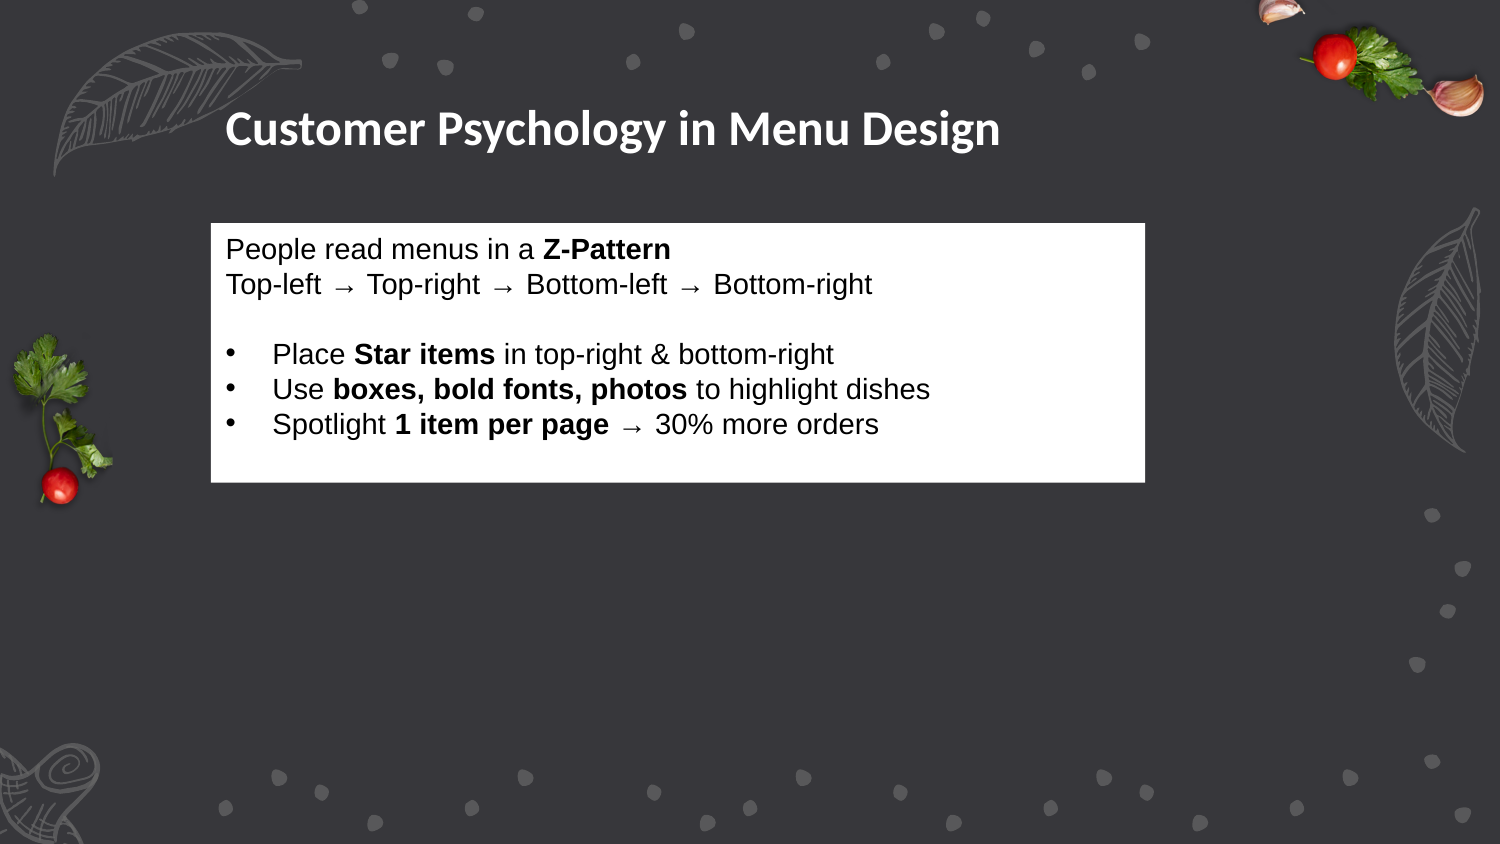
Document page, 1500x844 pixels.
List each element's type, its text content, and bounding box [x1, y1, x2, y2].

text_box People read menus in a Z-Pattern Top-left → Top-right → Bottom-left → Bottom-right Place Star items in top-right & bottom-right Use boxes, bold fonts, photos to highlight dishes Spotlight 1 item per page → 30% more orders [210, 223, 1146, 483]
picture [5, 330, 113, 515]
text_box Customer Psychology in Menu Design [210, 87, 1231, 163]
picture [1245, 0, 1490, 121]
